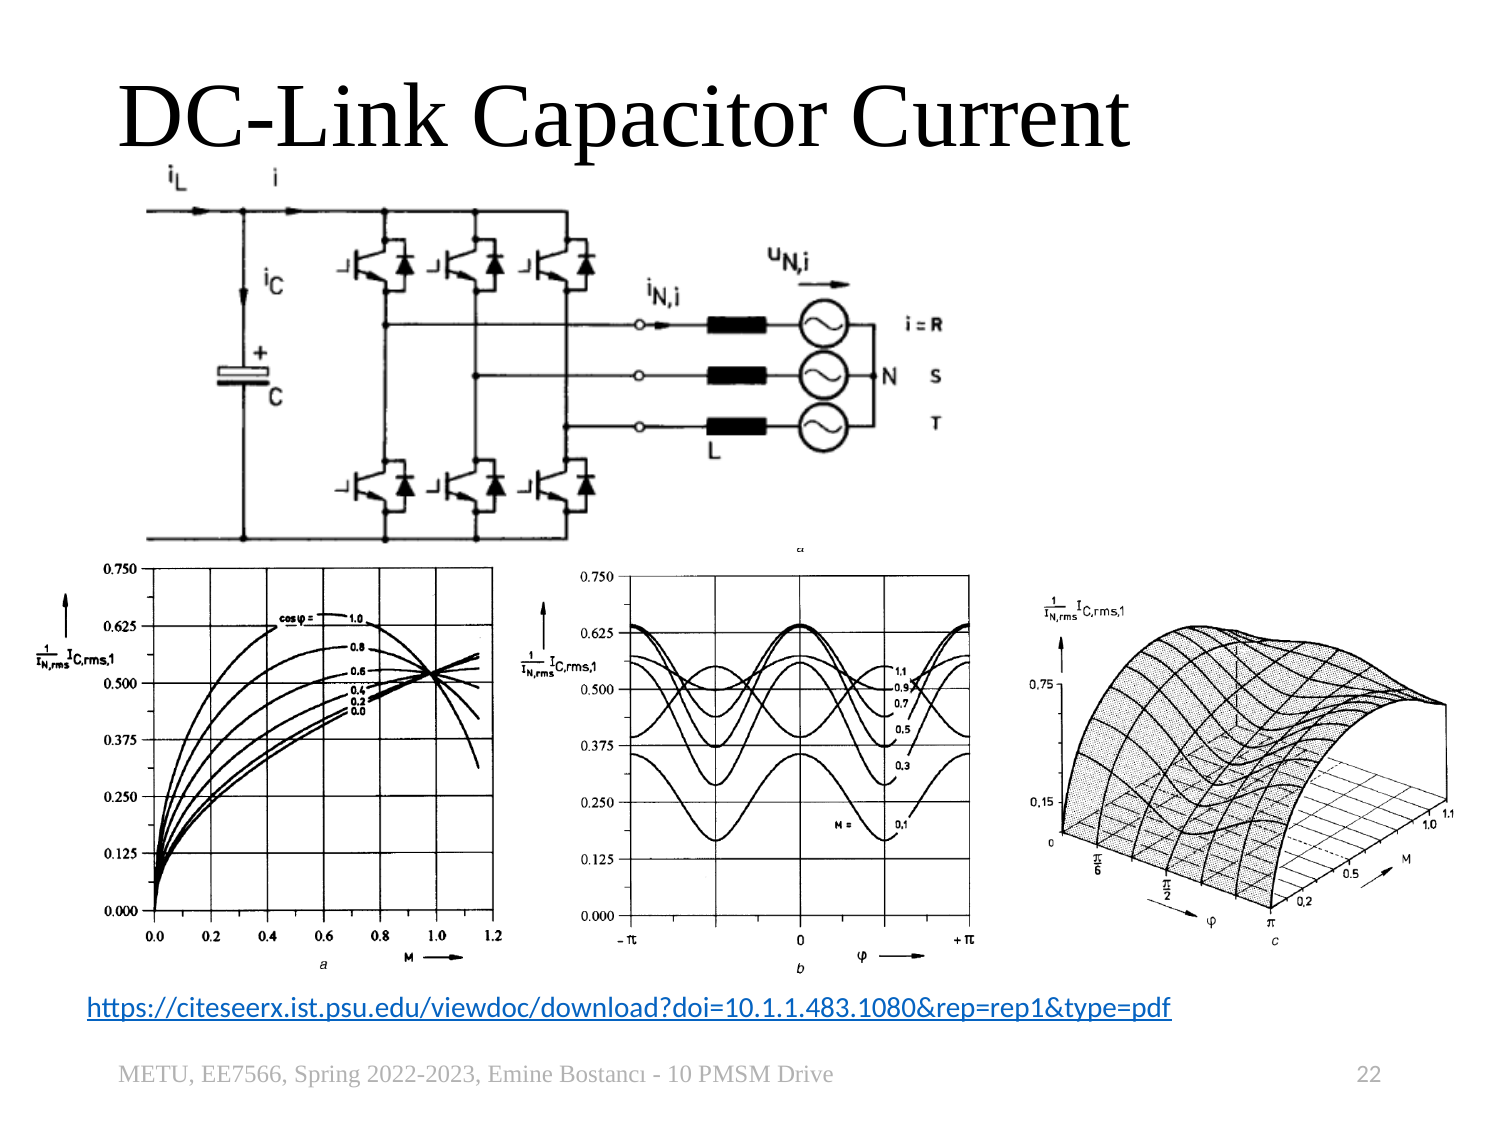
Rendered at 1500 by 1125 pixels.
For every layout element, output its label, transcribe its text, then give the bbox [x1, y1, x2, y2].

slide_number 22 [1322, 1042, 1397, 1103]
picture [31, 145, 1474, 985]
text_box DC-Link Capacitor Current [103, 59, 1397, 178]
text_box https://citeseerx.ist.psu.edu/viewdoc/download?doi=10.1.1.483.1080&rep=rep1&type=pdf [71, 980, 1448, 1031]
footer METU, EE7566, Spring 2022-2023, Emine Bostancı - 10 PMSM Drive [103, 1042, 1307, 1103]
